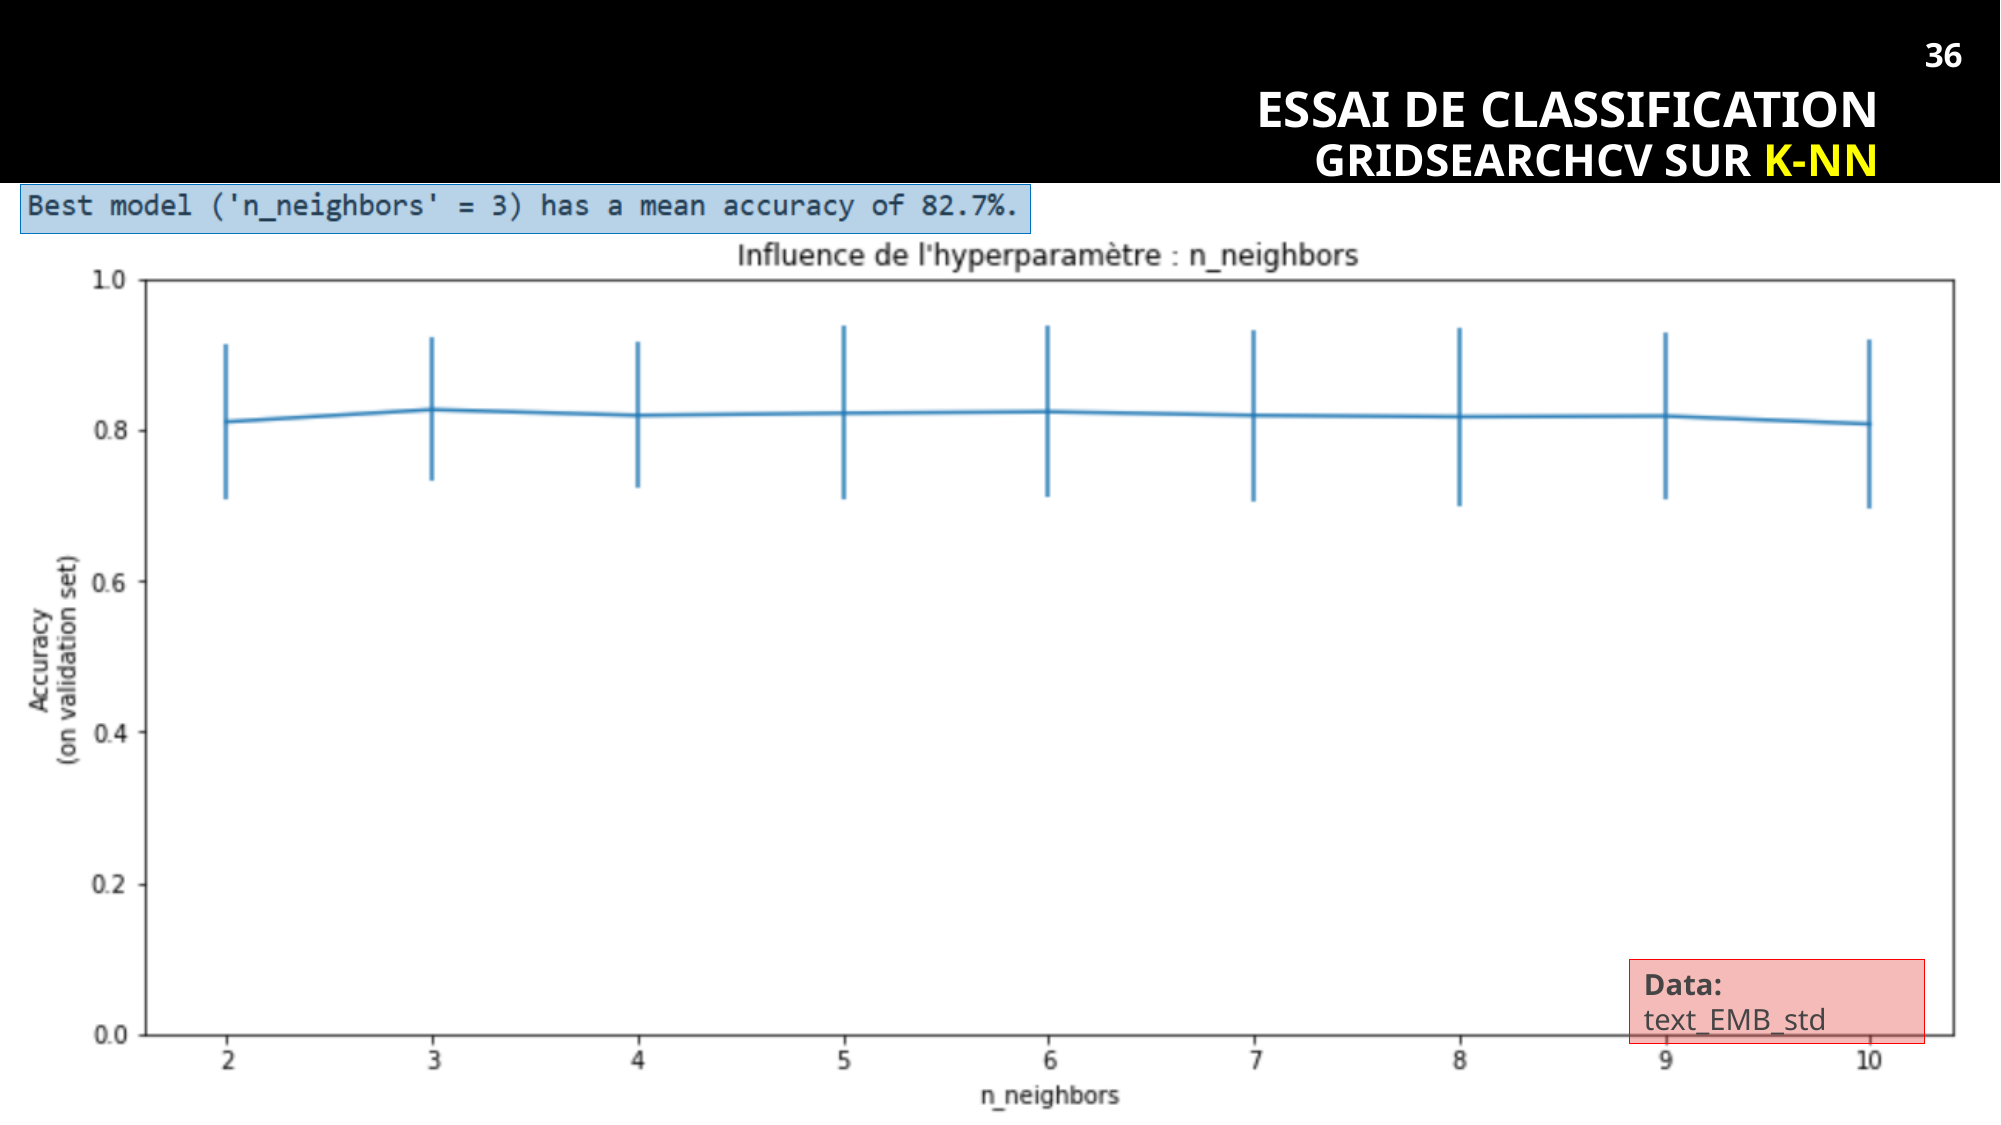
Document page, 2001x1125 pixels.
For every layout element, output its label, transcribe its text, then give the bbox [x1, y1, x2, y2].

slide_number 36 [1872, 27, 1978, 88]
picture [0, 183, 2000, 1125]
title Essai de Classification GridSearchCV sur k-NN [1031, 75, 1895, 183]
